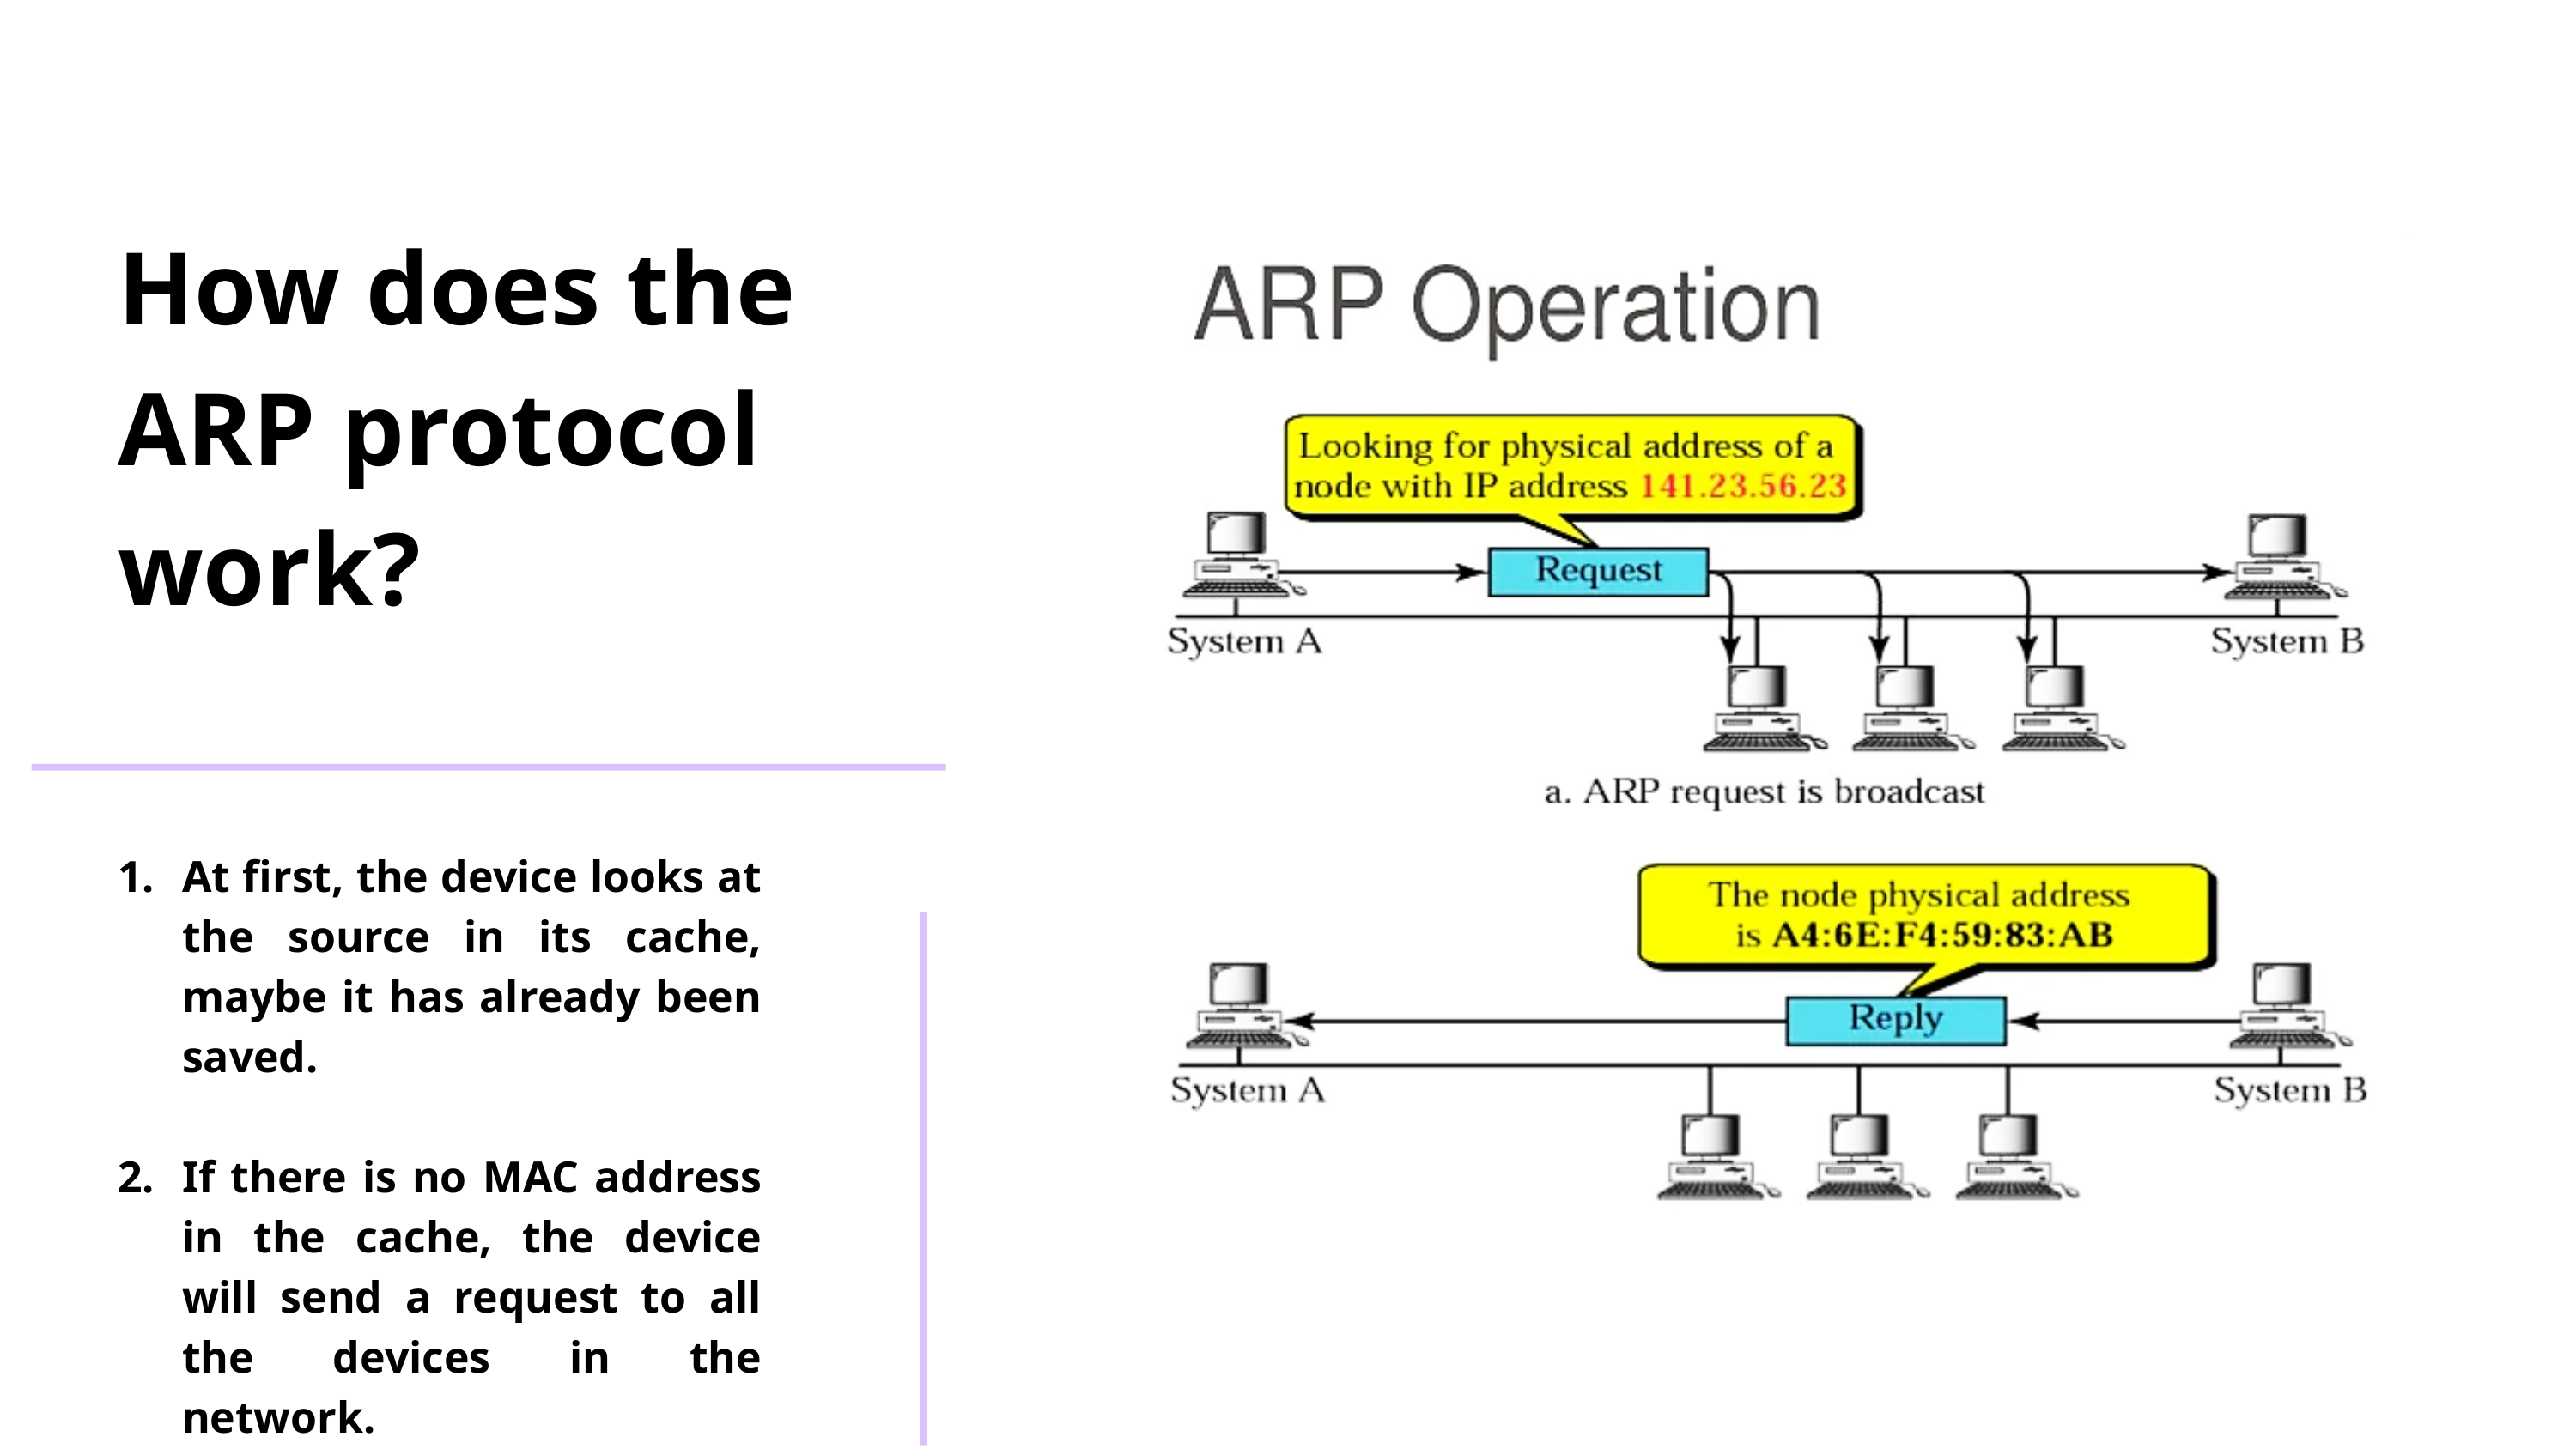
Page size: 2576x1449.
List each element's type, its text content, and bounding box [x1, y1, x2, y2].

text_box At first, the device looks at the source in its cache, maybe it has already been saved. If there is no MAC address in the cache, the device will send a request to all the devices in the network. [118, 878, 762, 1442]
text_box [9, 0, 969, 870]
picture [1084, 236, 2415, 1213]
